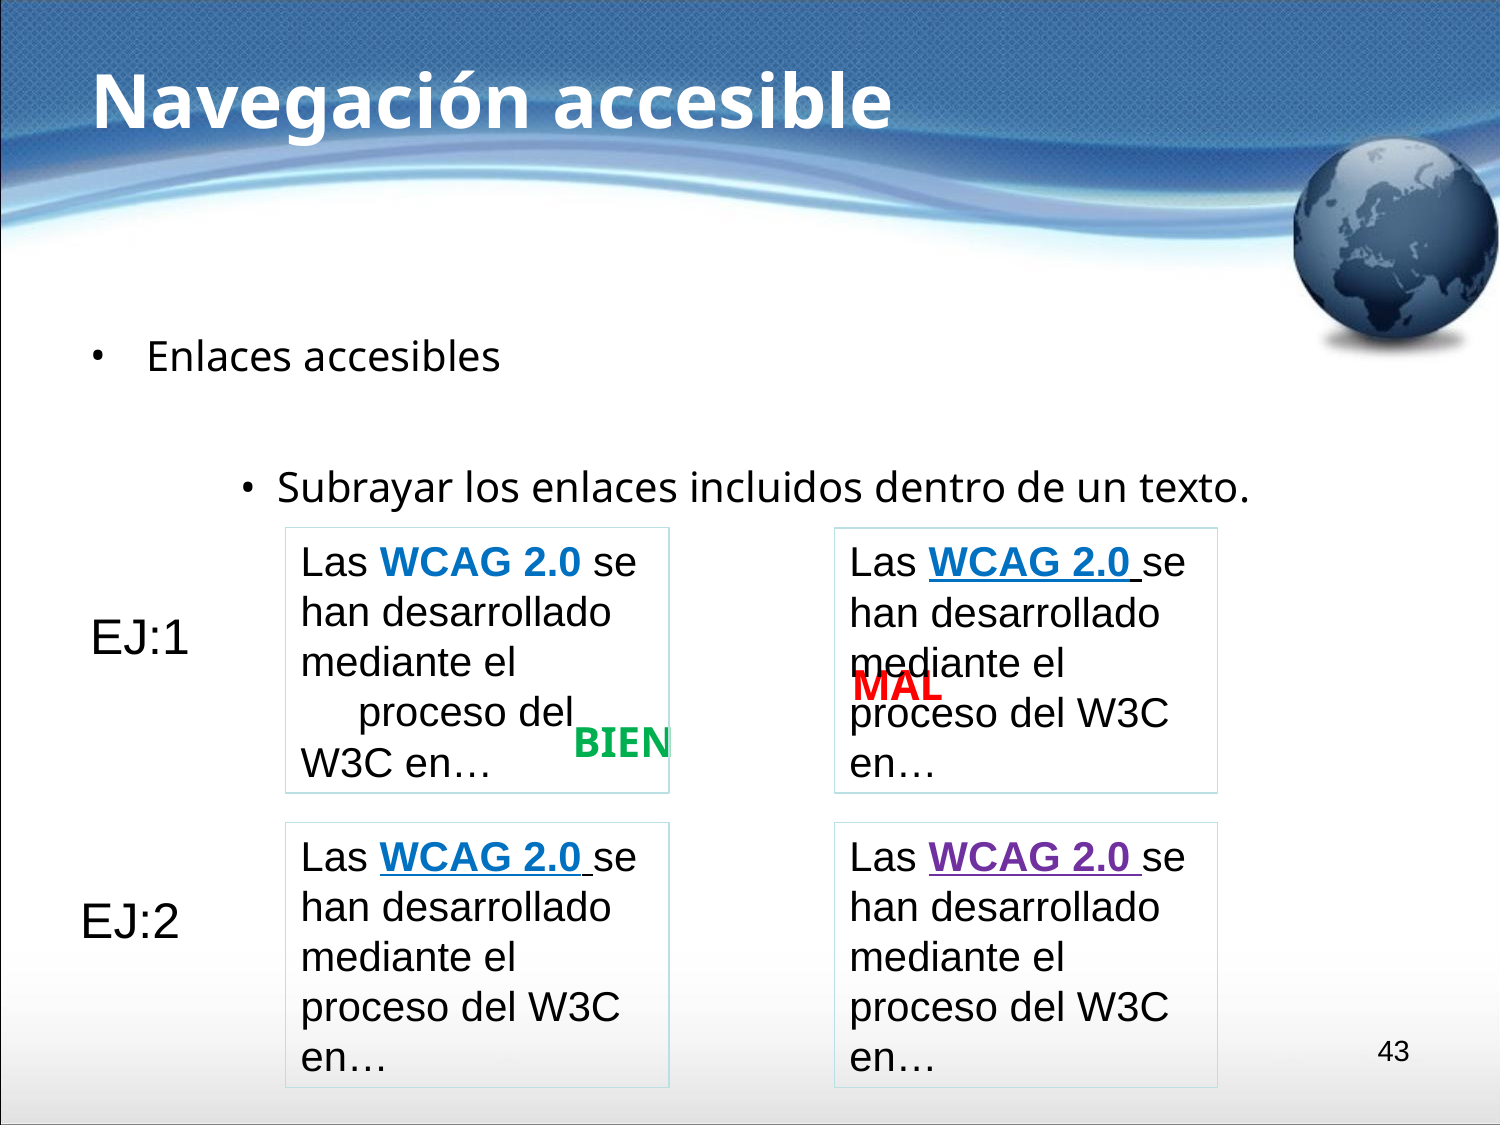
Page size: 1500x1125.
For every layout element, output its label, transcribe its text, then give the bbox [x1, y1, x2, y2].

text_box EJ:2 [65, 873, 232, 964]
list Enlaces accesibles Subrayar los enlaces incluidos dentro de un texto. MAL BIEN [75, 314, 1425, 1103]
text_box Las WCAG 2.0 se han desarrollado mediante el proceso del W3C en… [834, 822, 1218, 1088]
slide_number ‹#› [1074, 1024, 1425, 1103]
text_box Las WCAG 2.0 se han desarrollado mediante el proceso del W3C en… [834, 527, 1218, 793]
text_box EJ:1 [74, 590, 222, 681]
picture [0, 0, 1500, 1125]
text_box Las WCAG 2.0 se han desarrollado mediante el proceso del W3C en… [285, 822, 669, 1088]
title Navegación accesible [75, 45, 1425, 153]
text_box Las WCAG 2.0 se han desarrollado mediante el proceso del W3C en… [285, 527, 669, 793]
